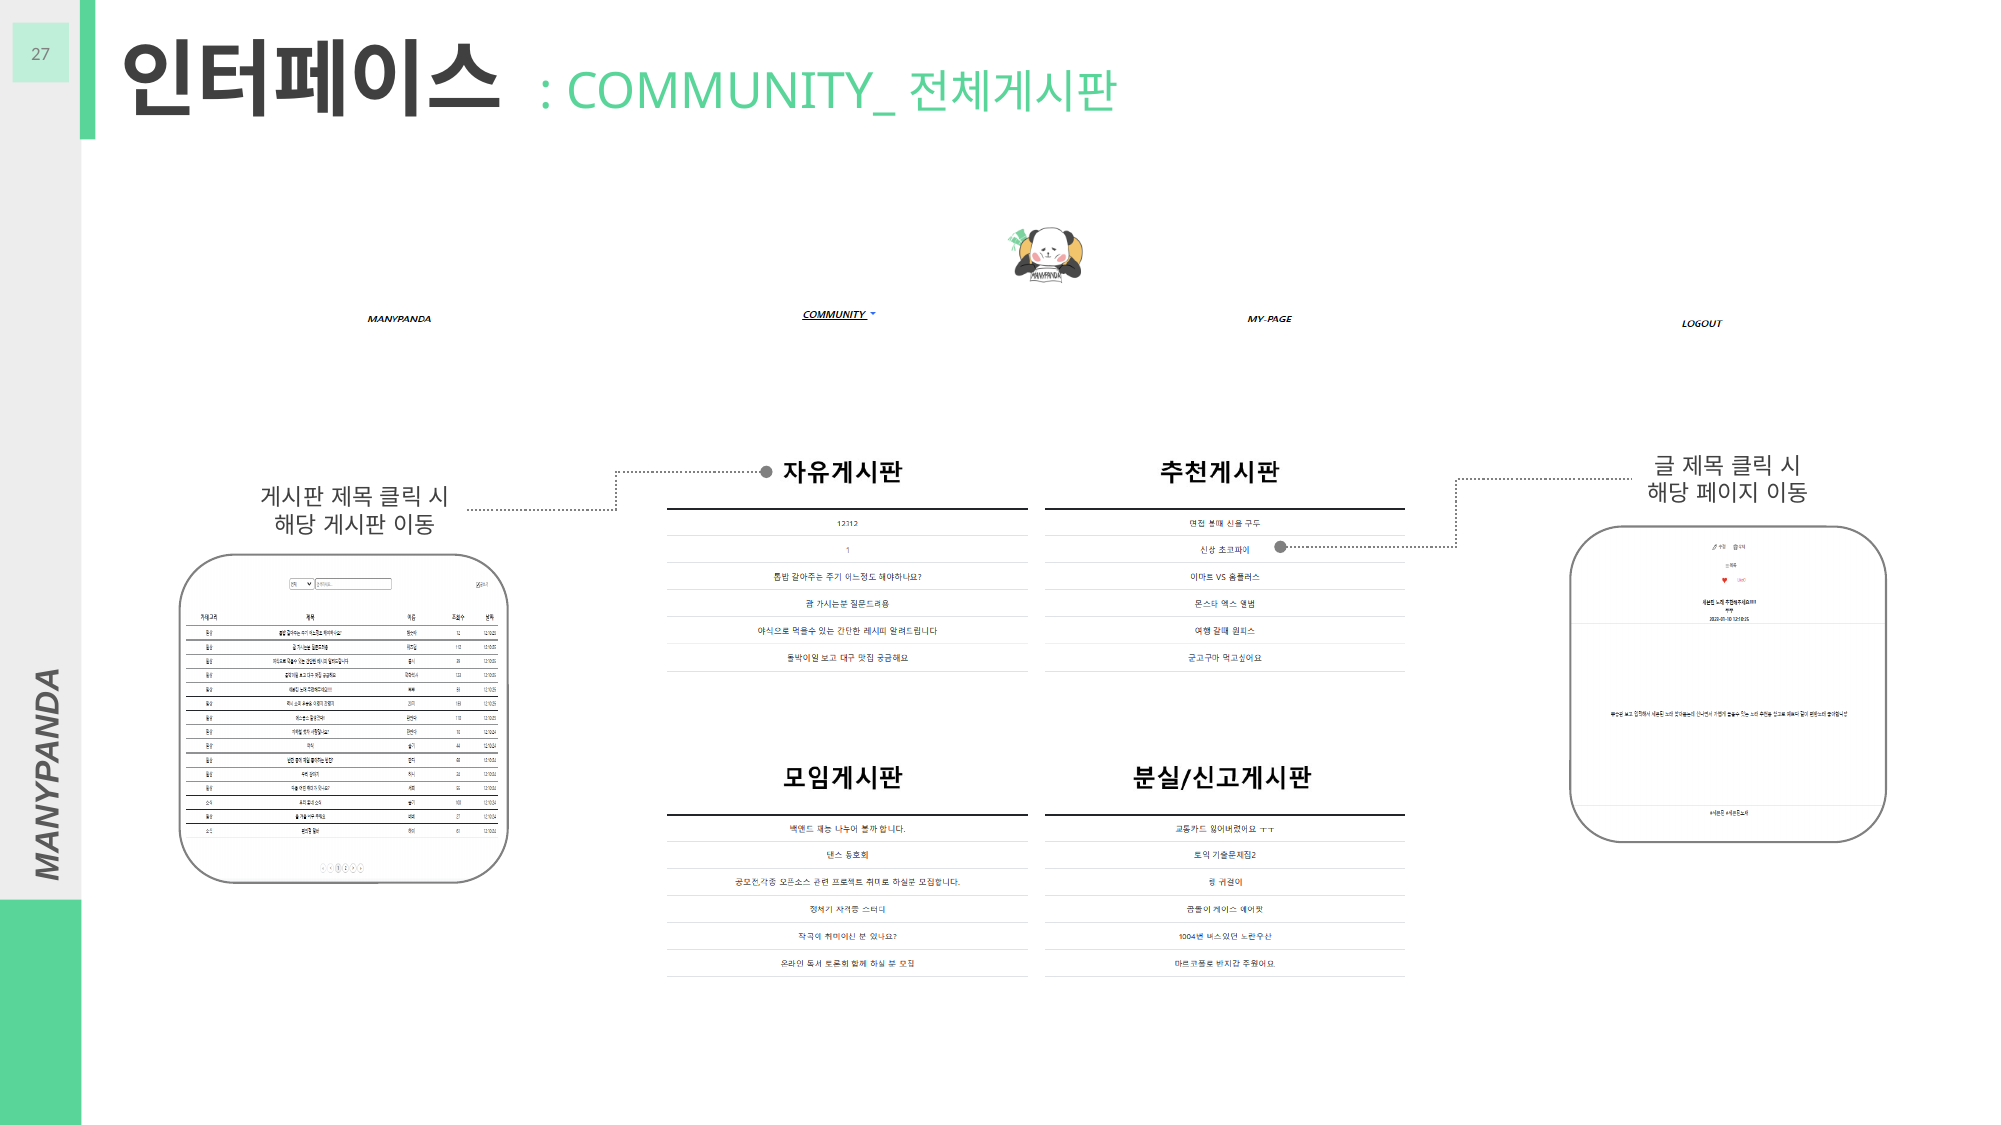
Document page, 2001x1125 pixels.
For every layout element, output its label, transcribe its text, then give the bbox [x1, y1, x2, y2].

text_box [178, 553, 333, 884]
text_box 글 제목 클릭 시 해당 페이지 이동 [1759, 444, 1824, 514]
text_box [1280, 478, 1615, 547]
text_box [79, 0, 96, 140]
picture [333, 203, 1759, 1026]
slide_number 27 [12, 22, 69, 83]
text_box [471, 471, 767, 511]
text_box : COMMUNITY_전체게시판 [525, 50, 1804, 126]
text_box 게시판 제목 클릭 시 해당 게시판 이동 [245, 475, 333, 546]
text_box 인터페이스 [105, 10, 556, 142]
text_box [1759, 525, 1888, 844]
